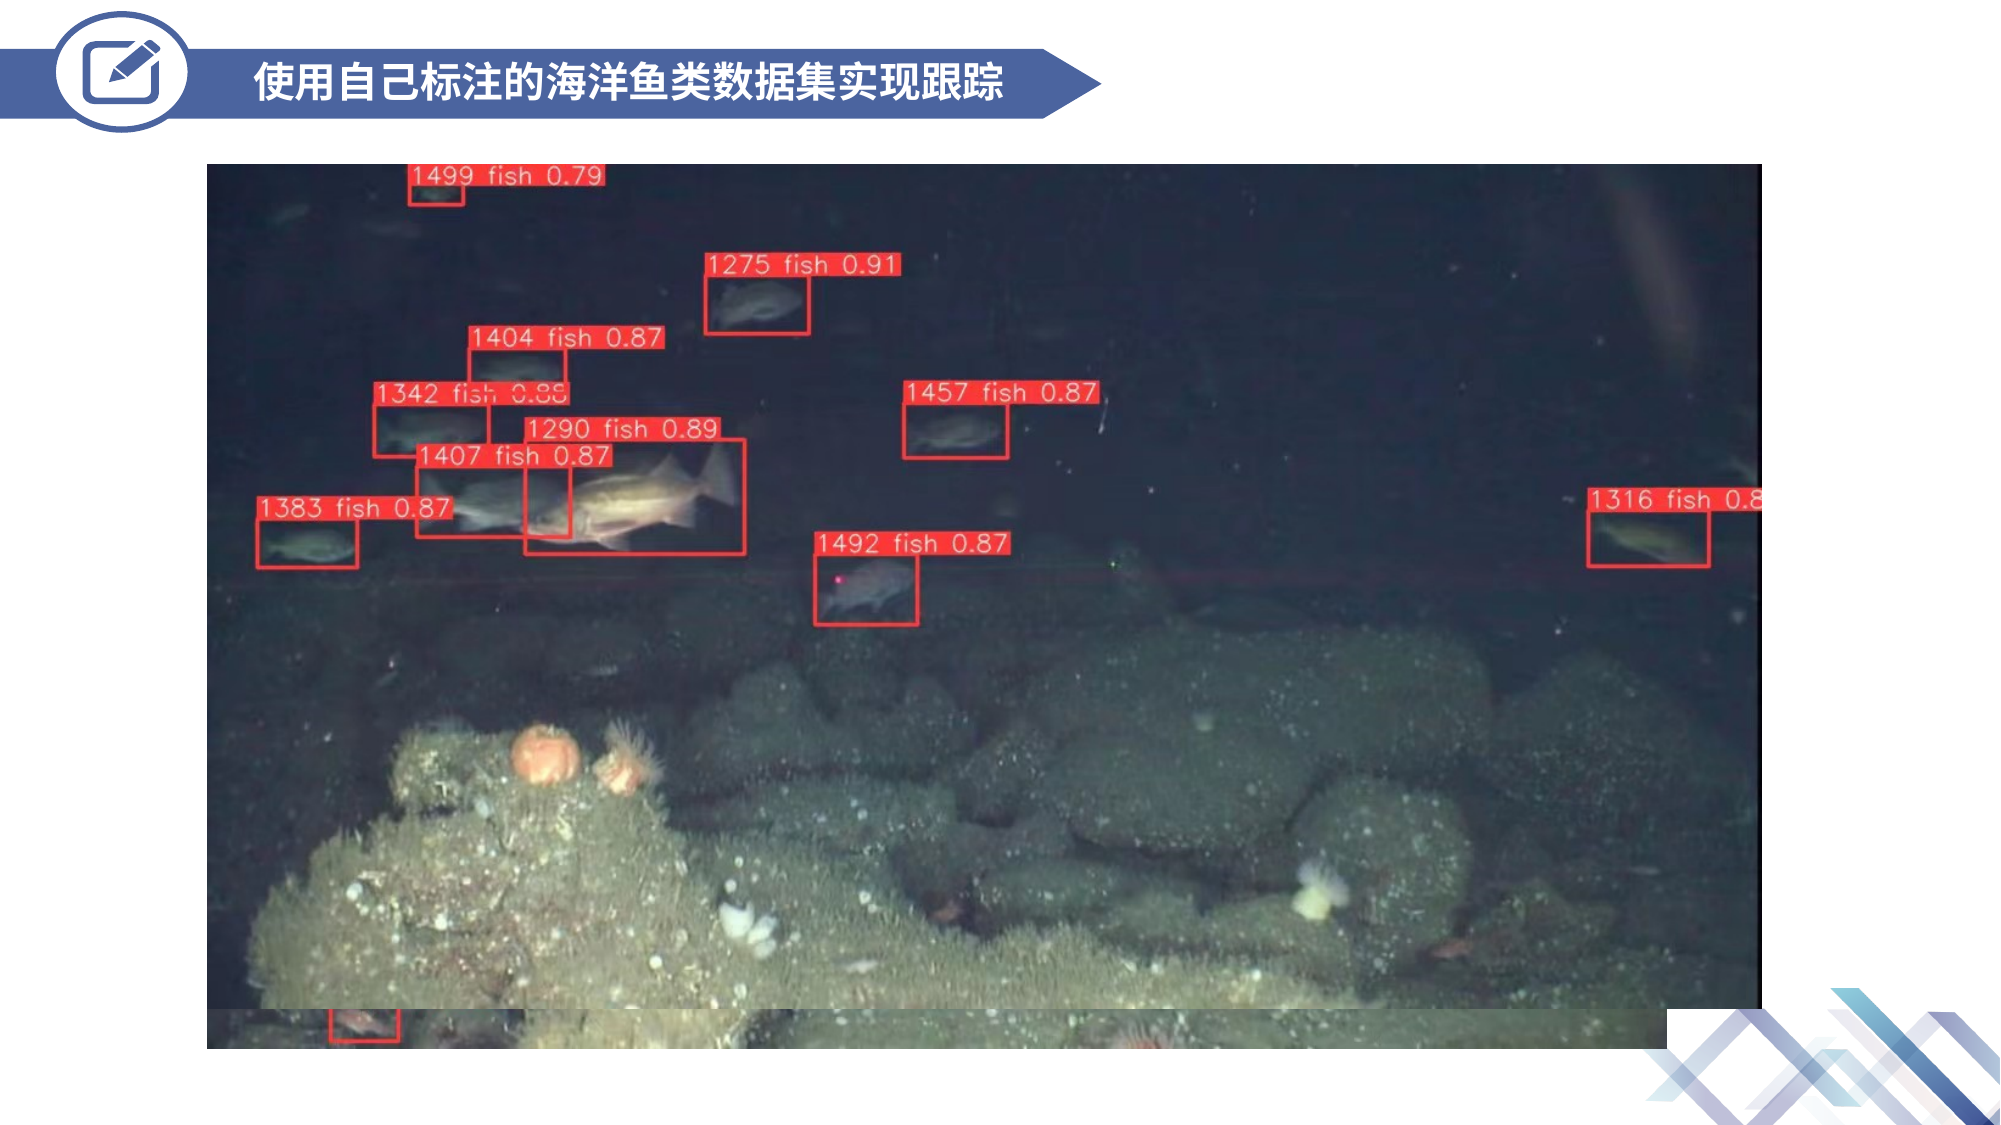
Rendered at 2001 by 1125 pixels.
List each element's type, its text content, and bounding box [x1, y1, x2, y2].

text_box [0, 47, 79, 120]
text_box 使用自己标注的海洋鱼类数据集实现跟踪 [238, 48, 1035, 114]
picture [207, 164, 2000, 1125]
text_box [108, 39, 161, 83]
text_box [164, 47, 1104, 121]
text_box [51, 13, 192, 131]
text_box [82, 41, 159, 105]
